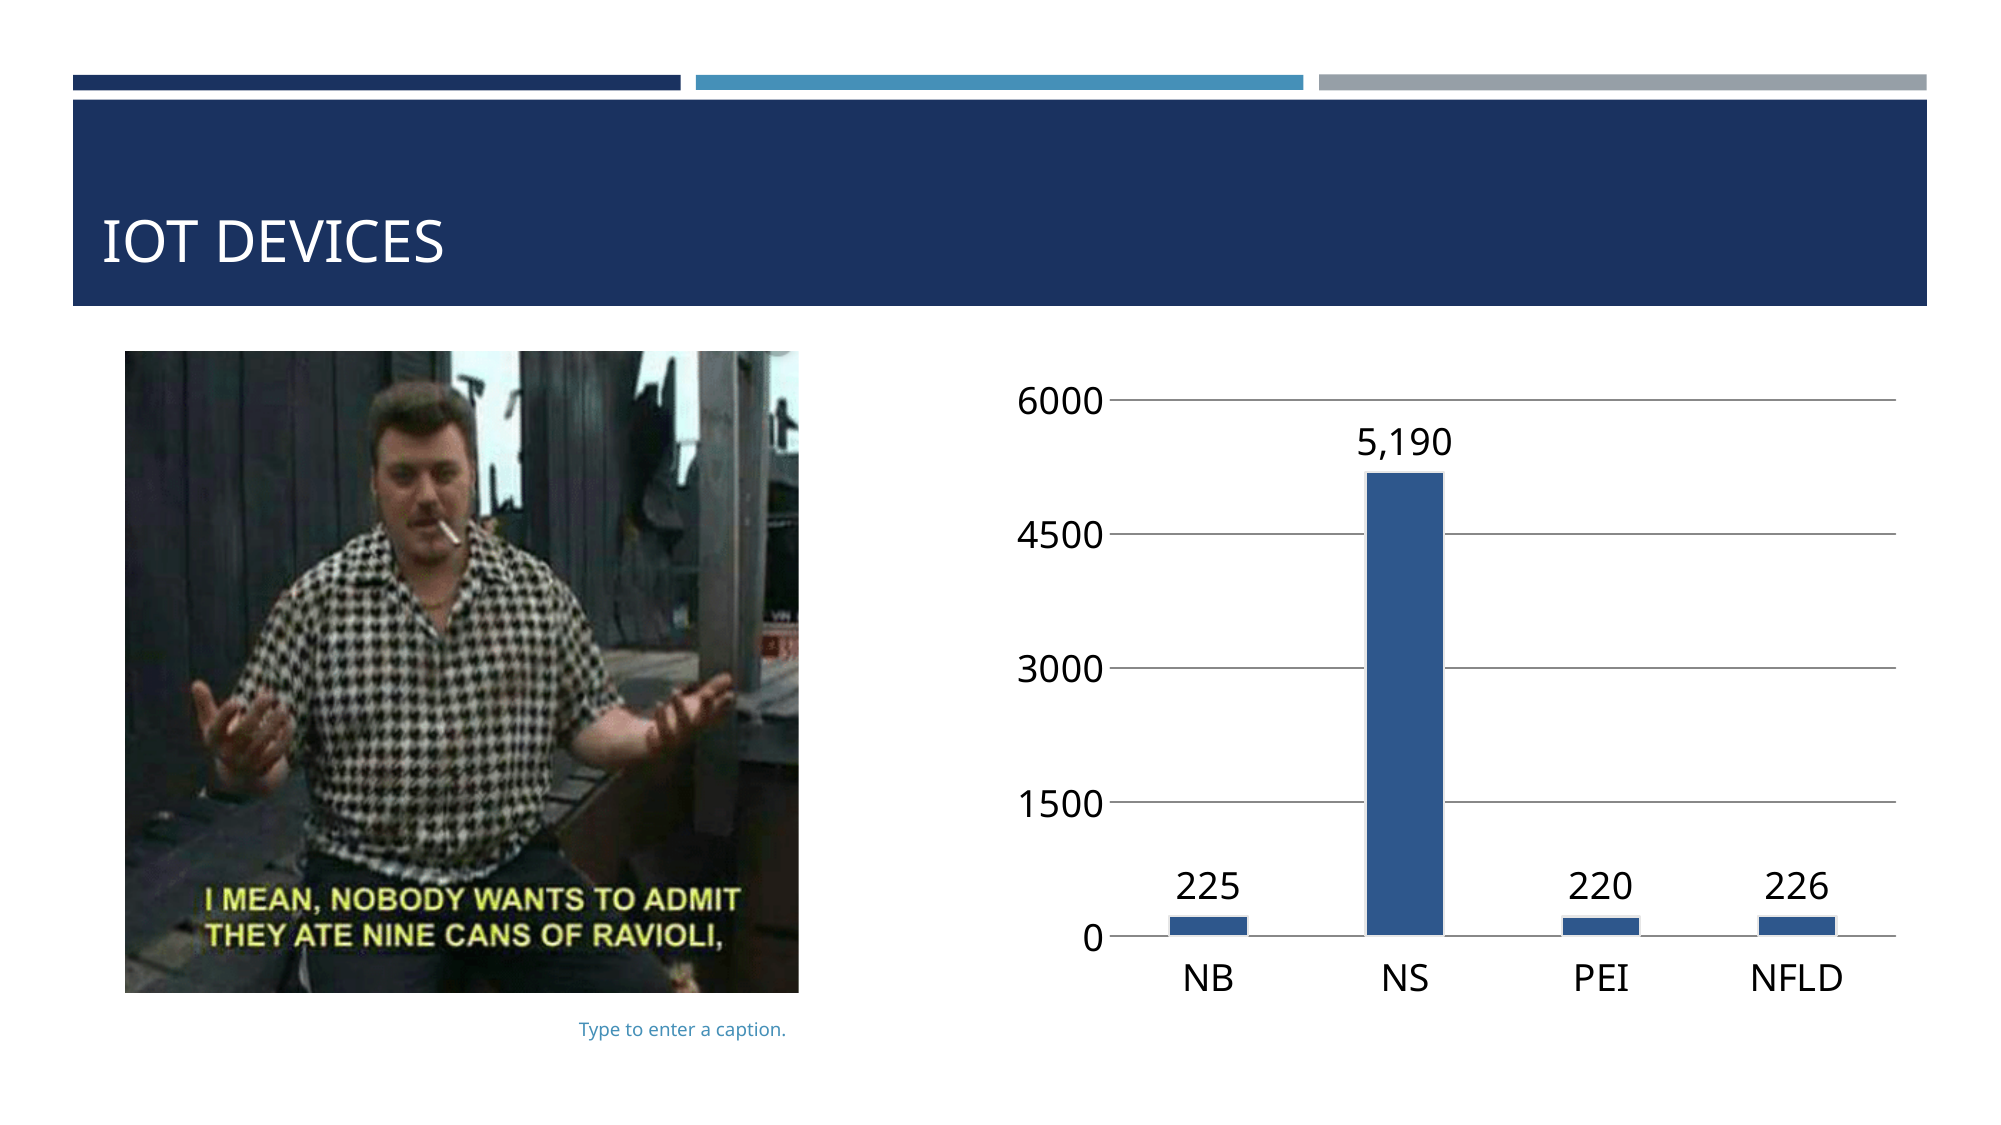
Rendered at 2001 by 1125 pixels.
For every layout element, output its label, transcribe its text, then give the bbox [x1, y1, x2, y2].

chart [995, 353, 1901, 1006]
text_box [124, 351, 799, 1054]
title IOT Devices [94, 119, 1906, 283]
